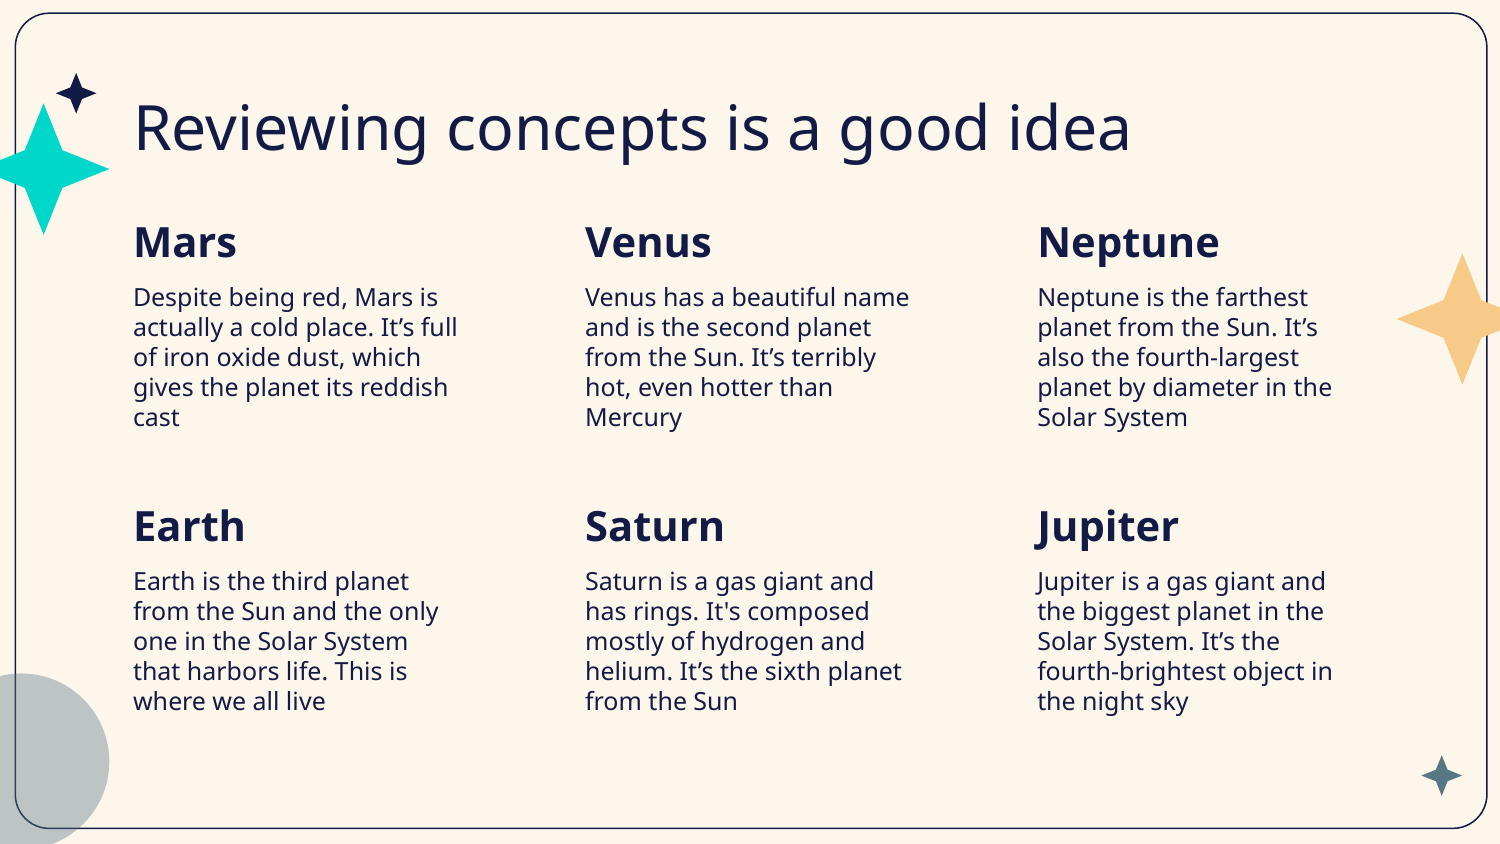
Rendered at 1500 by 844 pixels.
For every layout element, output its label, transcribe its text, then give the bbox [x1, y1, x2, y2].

subtitle Saturn is a gas giant and has rings. It's composed mostly of hydrogen and helium. It’s the sixth planet from the Sun [570, 565, 930, 732]
subtitle Jupiter is a gas giant and the biggest planet in the Solar System. It’s the fourth-brightest object in the night sky [1022, 565, 1382, 732]
title Reviewing concepts is a good idea [118, 72, 1382, 167]
subtitle Venus has a beautiful name and is the second planet from the Sun. It’s terribly hot, even hotter than Mercury [570, 282, 930, 448]
subtitle Venus [570, 219, 930, 282]
subtitle Mars [118, 219, 478, 282]
subtitle Neptune [1022, 219, 1382, 282]
subtitle Jupiter [1022, 502, 1382, 565]
subtitle Earth is the third planet from the Sun and the only one in the Solar System that harbors life. This is where we all live [118, 565, 478, 732]
subtitle Despite being red, Mars is actually a cold place. It’s full of iron oxide dust, which gives the planet its reddish cast [118, 282, 478, 448]
subtitle Neptune is the farthest planet from the Sun. It’s also the fourth-largest planet by diameter in the Solar System [1022, 282, 1382, 448]
subtitle Saturn [570, 502, 930, 565]
subtitle Earth [118, 502, 478, 565]
